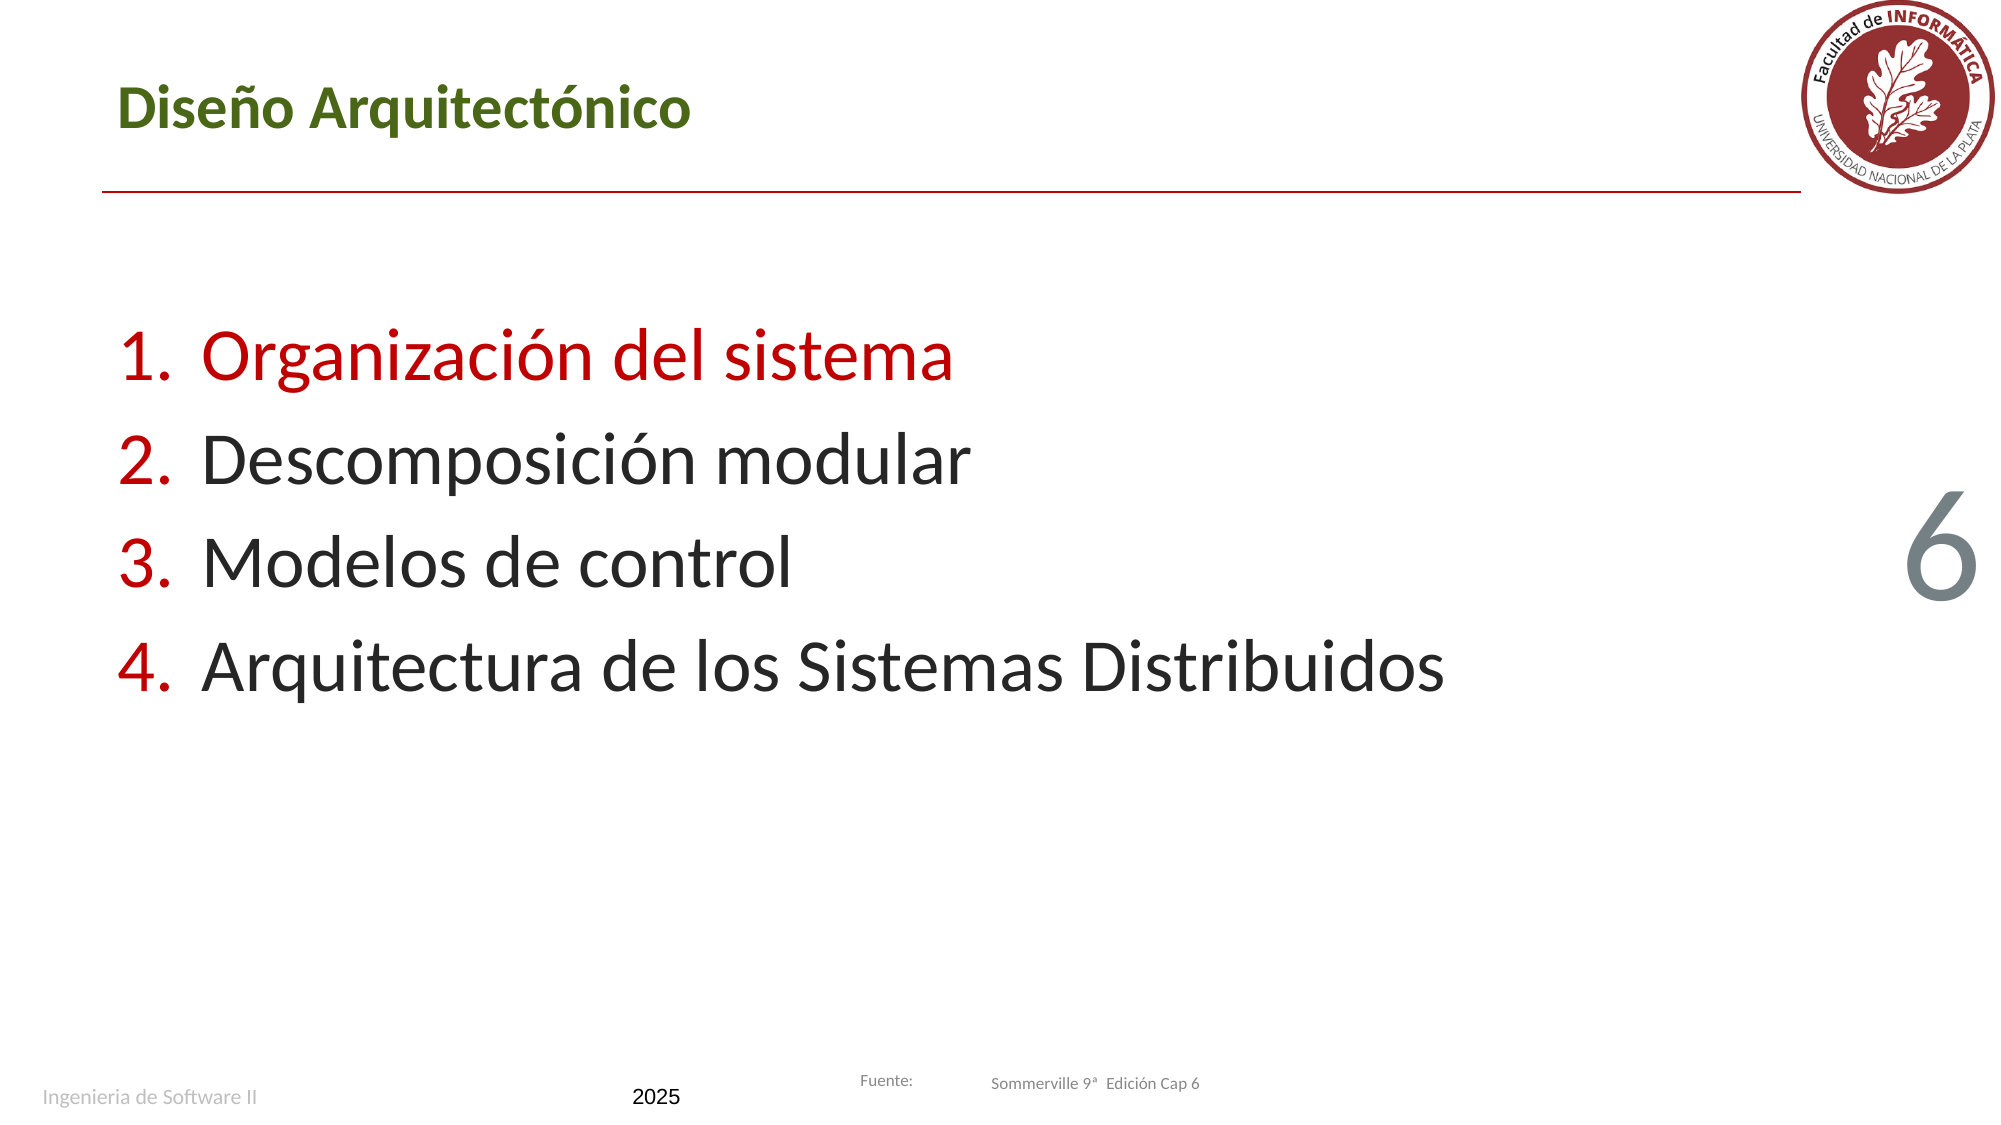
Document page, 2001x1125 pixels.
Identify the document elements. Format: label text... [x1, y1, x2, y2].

title Diseño Arquitectónico [102, 54, 1790, 240]
list Organización del sistema Descomposición modular Modelos de control Arquitectura de los Sistemas Distribuidos [102, 312, 1709, 1047]
picture [1801, 0, 2000, 195]
slide_number 6 [1709, 467, 1998, 640]
footer Ingenieria de Software II [27, 1075, 382, 1111]
list Sommerville 9ª Edición Cap 6 [976, 1067, 1332, 1118]
